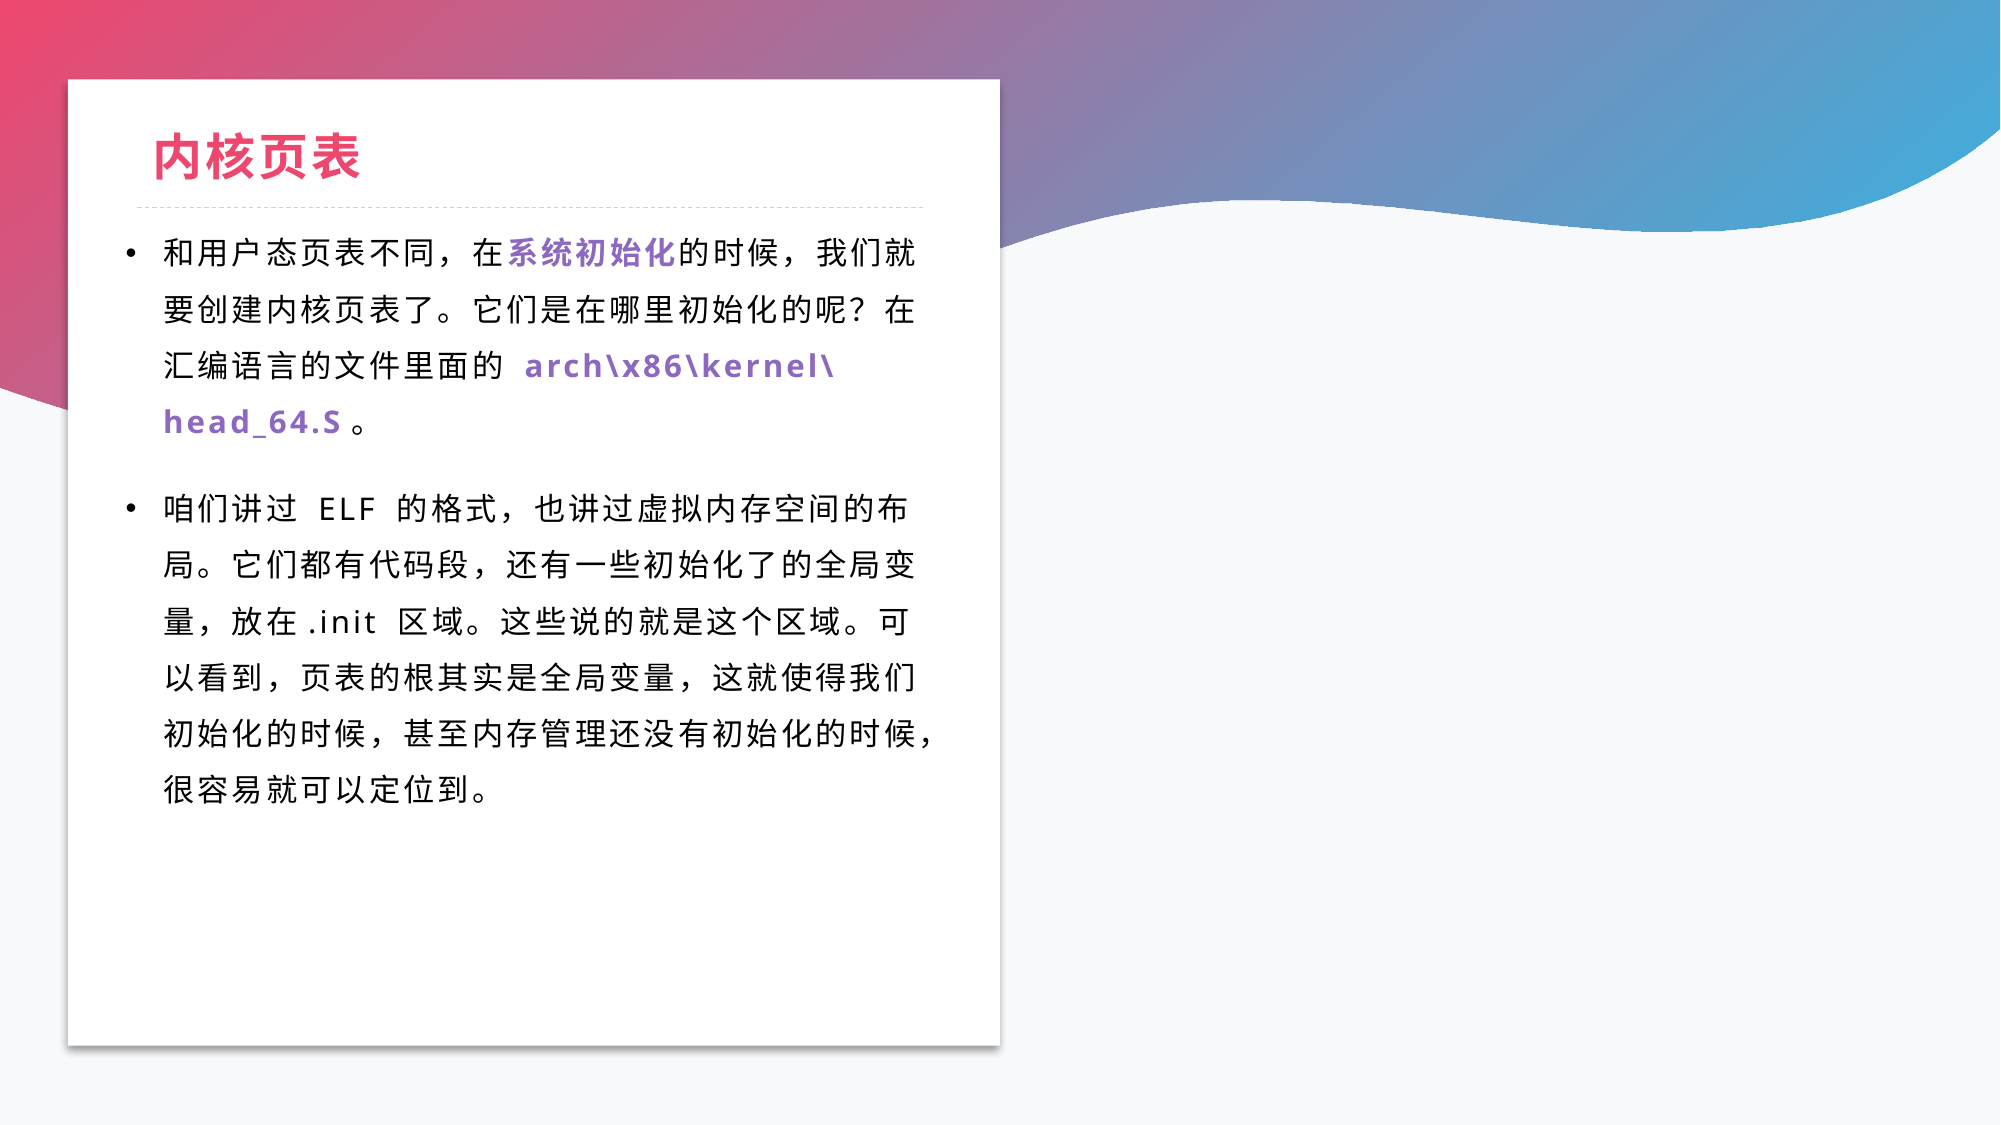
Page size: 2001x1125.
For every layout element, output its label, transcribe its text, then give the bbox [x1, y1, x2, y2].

title 内核页表 [137, 111, 924, 208]
list 和用户态页表不同，在系统初始化的时候，我们就要创建内核页表了。它们是在哪里初始化的呢？在汇编语言的文件里面的 arch\x86\kernel\head_64.S。 咱们讲过 ELF 的格式，也讲过虚拟内存空间的布局。它们都有代码段，还有一些初始化了的全局变量，放在.init 区域。这些说的就是这个区域。可以看到，页表的根其实是全局变量，这就使得我们初始化的时候，甚至内存管理还没有初始化的时候，很容易就可以定位到。 [110, 207, 951, 1014]
